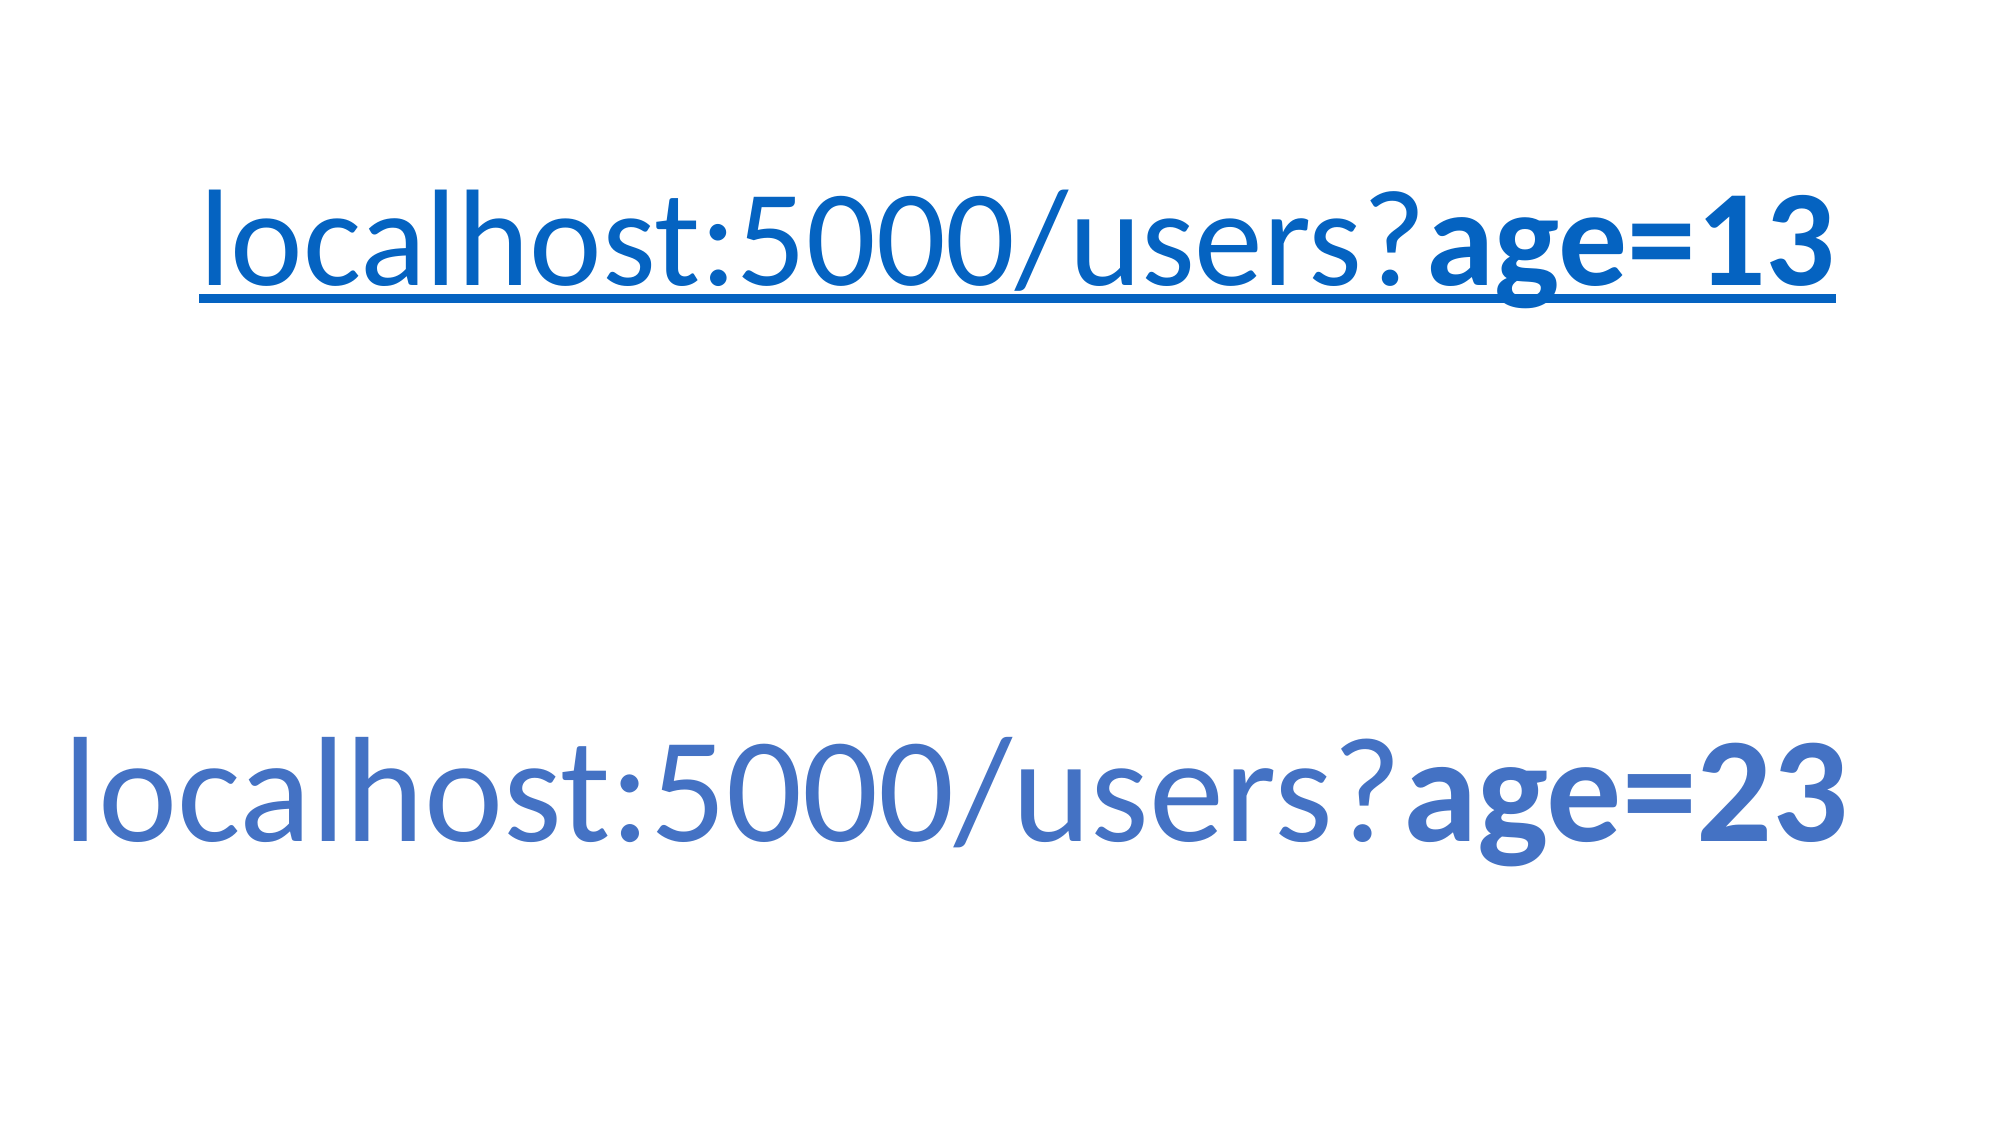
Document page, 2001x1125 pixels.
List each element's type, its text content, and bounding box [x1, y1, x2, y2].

text_box localhost:5000/users?age=13 [184, 140, 1928, 321]
text_box localhost:5000/users?age=23 [49, 683, 1928, 879]
